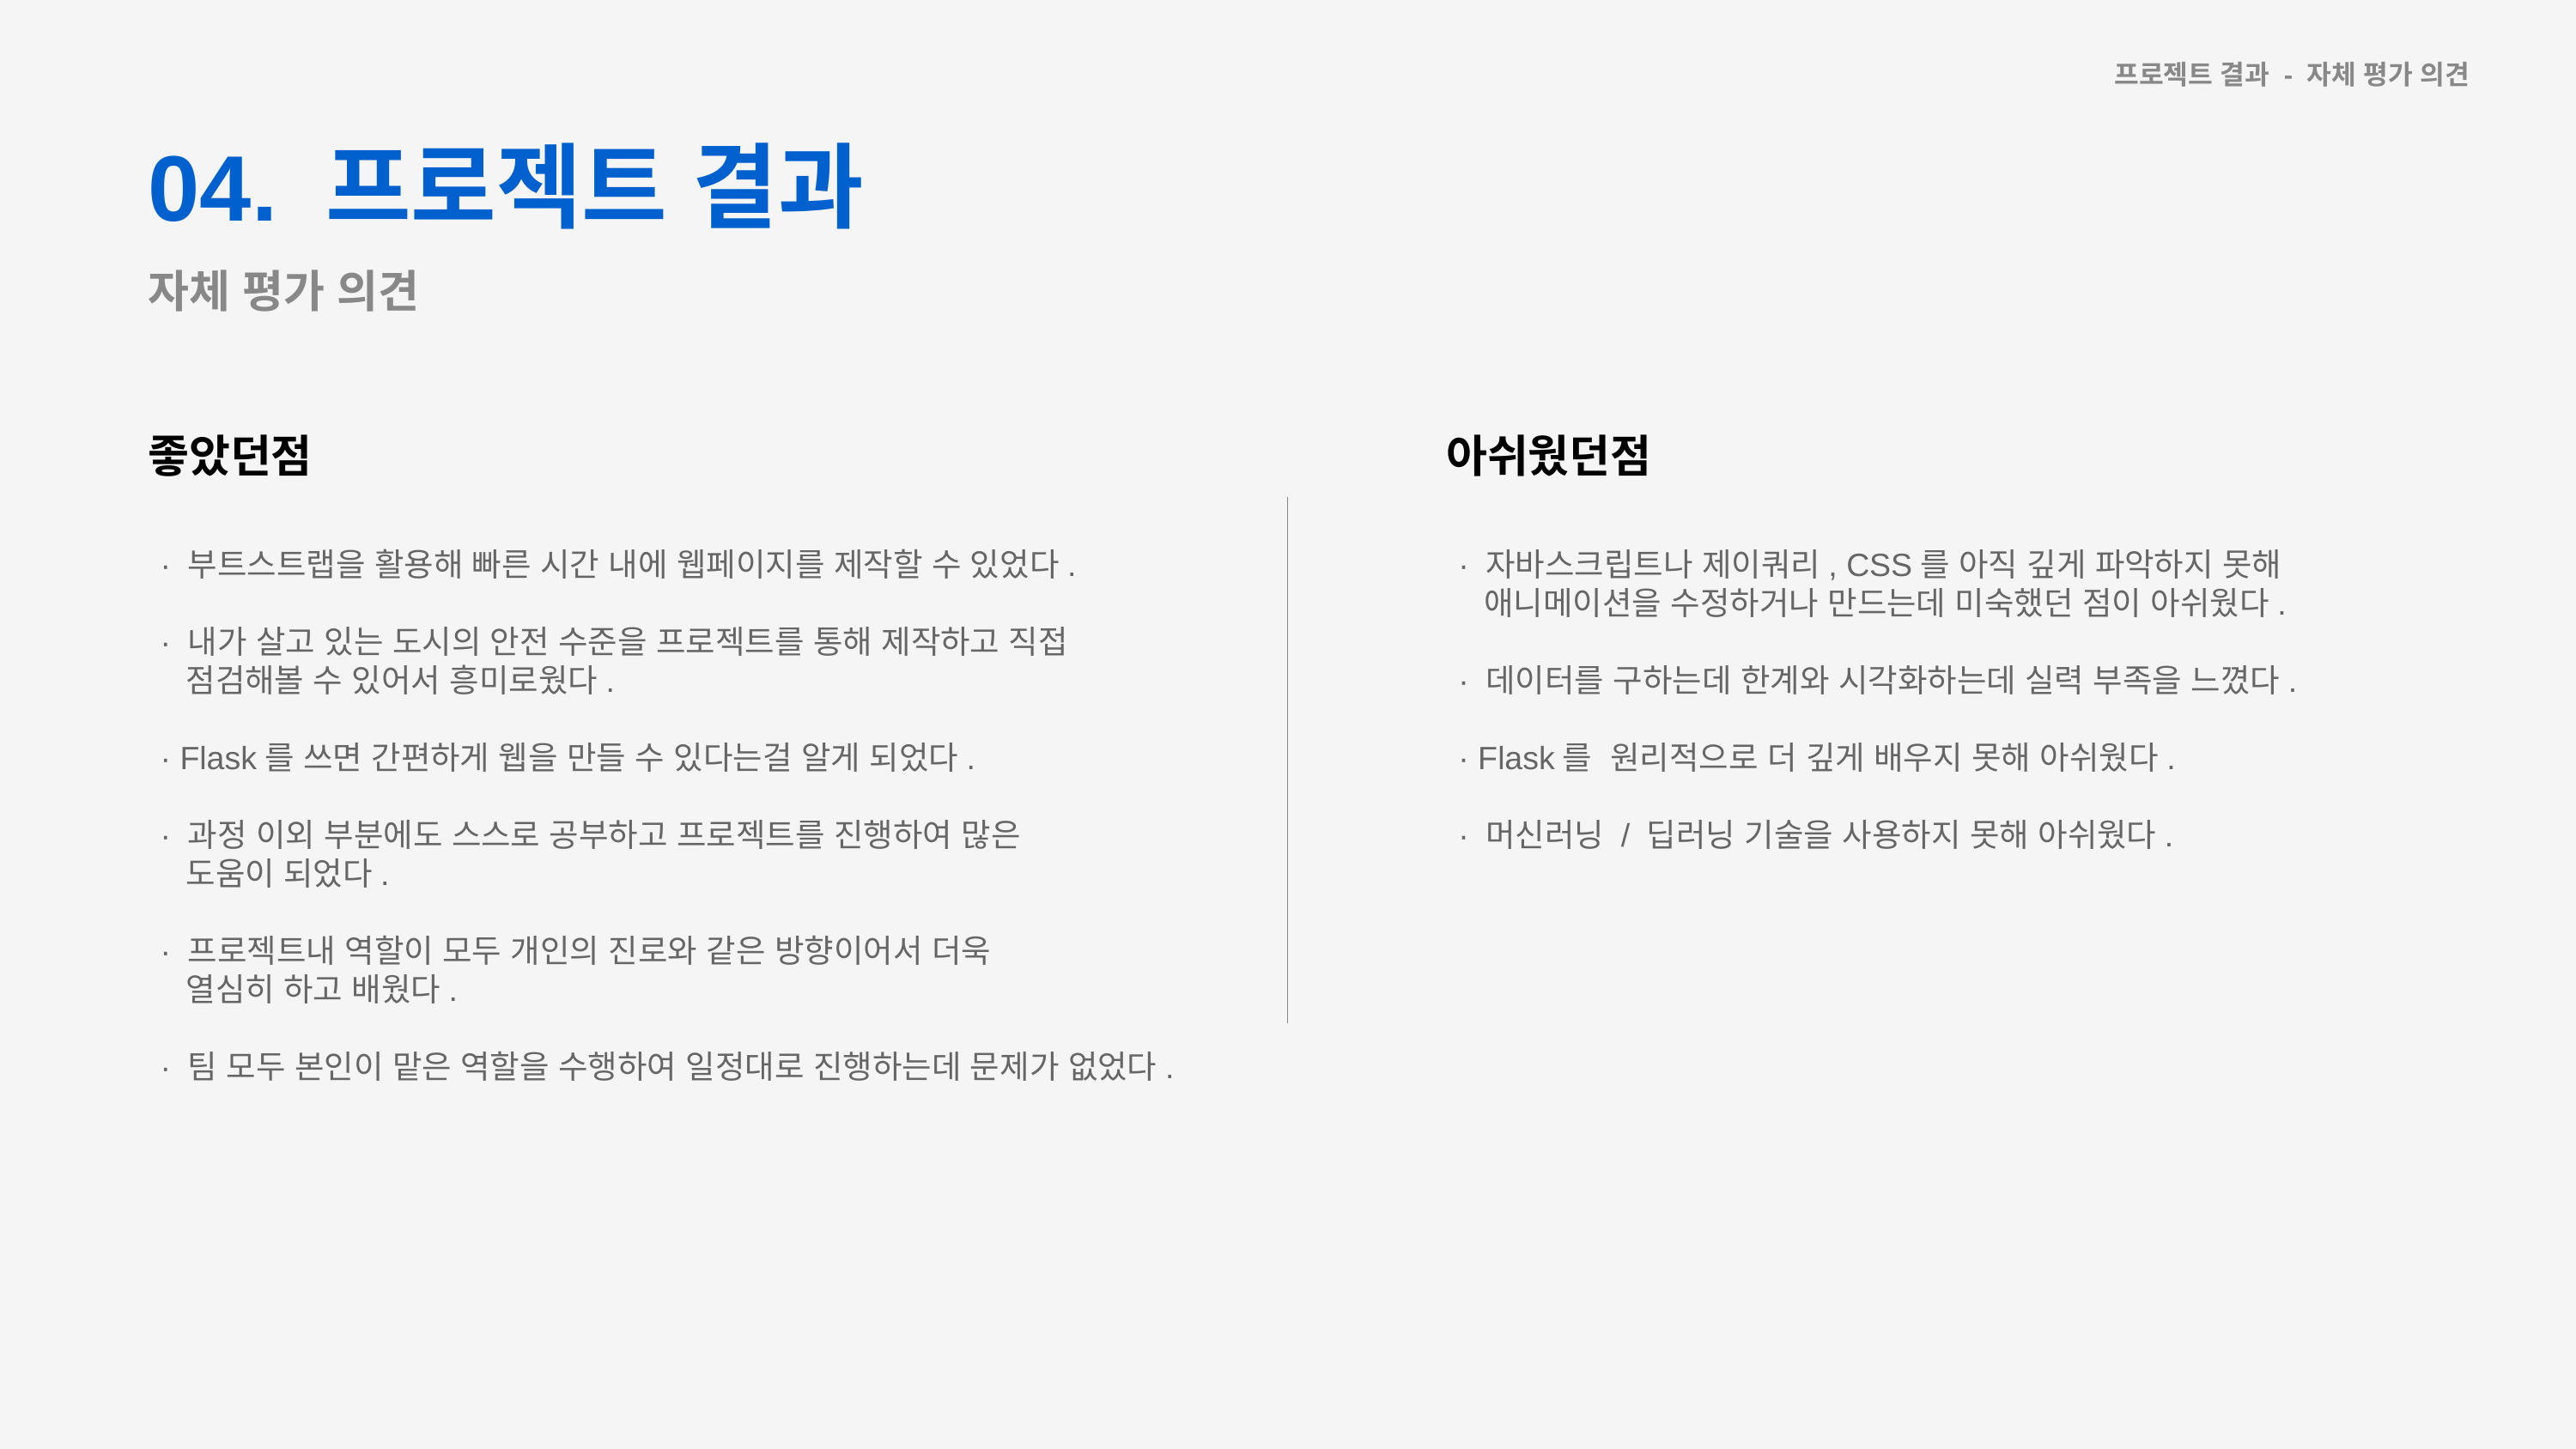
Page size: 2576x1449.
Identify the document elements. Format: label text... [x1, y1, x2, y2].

text_box 자체 평가 의견 [135, 256, 1084, 324]
text_box 04. 프로젝트 결과 [135, 121, 1049, 246]
text_box 프로젝트 결과 - 자체 평가 의견 [1996, 52, 2483, 97]
text_box 아쉬웠던점 [1433, 421, 2081, 488]
text_box · 자바스크립트나 제이쿼리, CSS를 아직 깊게 파악하지 못해 애니메이션을 수정하거나 만드는데 미숙했던 점이 아쉬웠다. · 데이터를 구하는데 한계와 시각화하는데 실력 부족을 느꼈다. · Flask를 원리적으로 더 깊게 배우지 못해 아쉬웠다. · 머신러닝 / 딥러닝 기술을 사용하지 못해 아쉬웠다. [1445, 530, 2576, 866]
text_box · 부트스트랩을 활용해 빠른 시간 내에 웹페이지를 제작할 수 있었다. · 내가 살고 있는 도시의 안전 수준을 프로젝트를 통해 제작하고 직접 점검해볼 수 있어서 흥미로웠다. · Flask를 쓰면 간편하게 웹을 만들 수 있다는걸 알게 되었다. · 과정 이외 부분에도 스스로 공부하고 프로젝트를 진행하여 많은 도움이 되었다. · 프로젝트내 역할이 모두 개인의 진로와 같은 방향이어서 더욱 열심히 하고 배웠다. · 팀 모두 본인이 맡은 역할을 수행하여 일정대로 진행하는데 문제가 없었다. [147, 530, 1288, 1098]
text_box 좋았던점 [135, 421, 784, 488]
